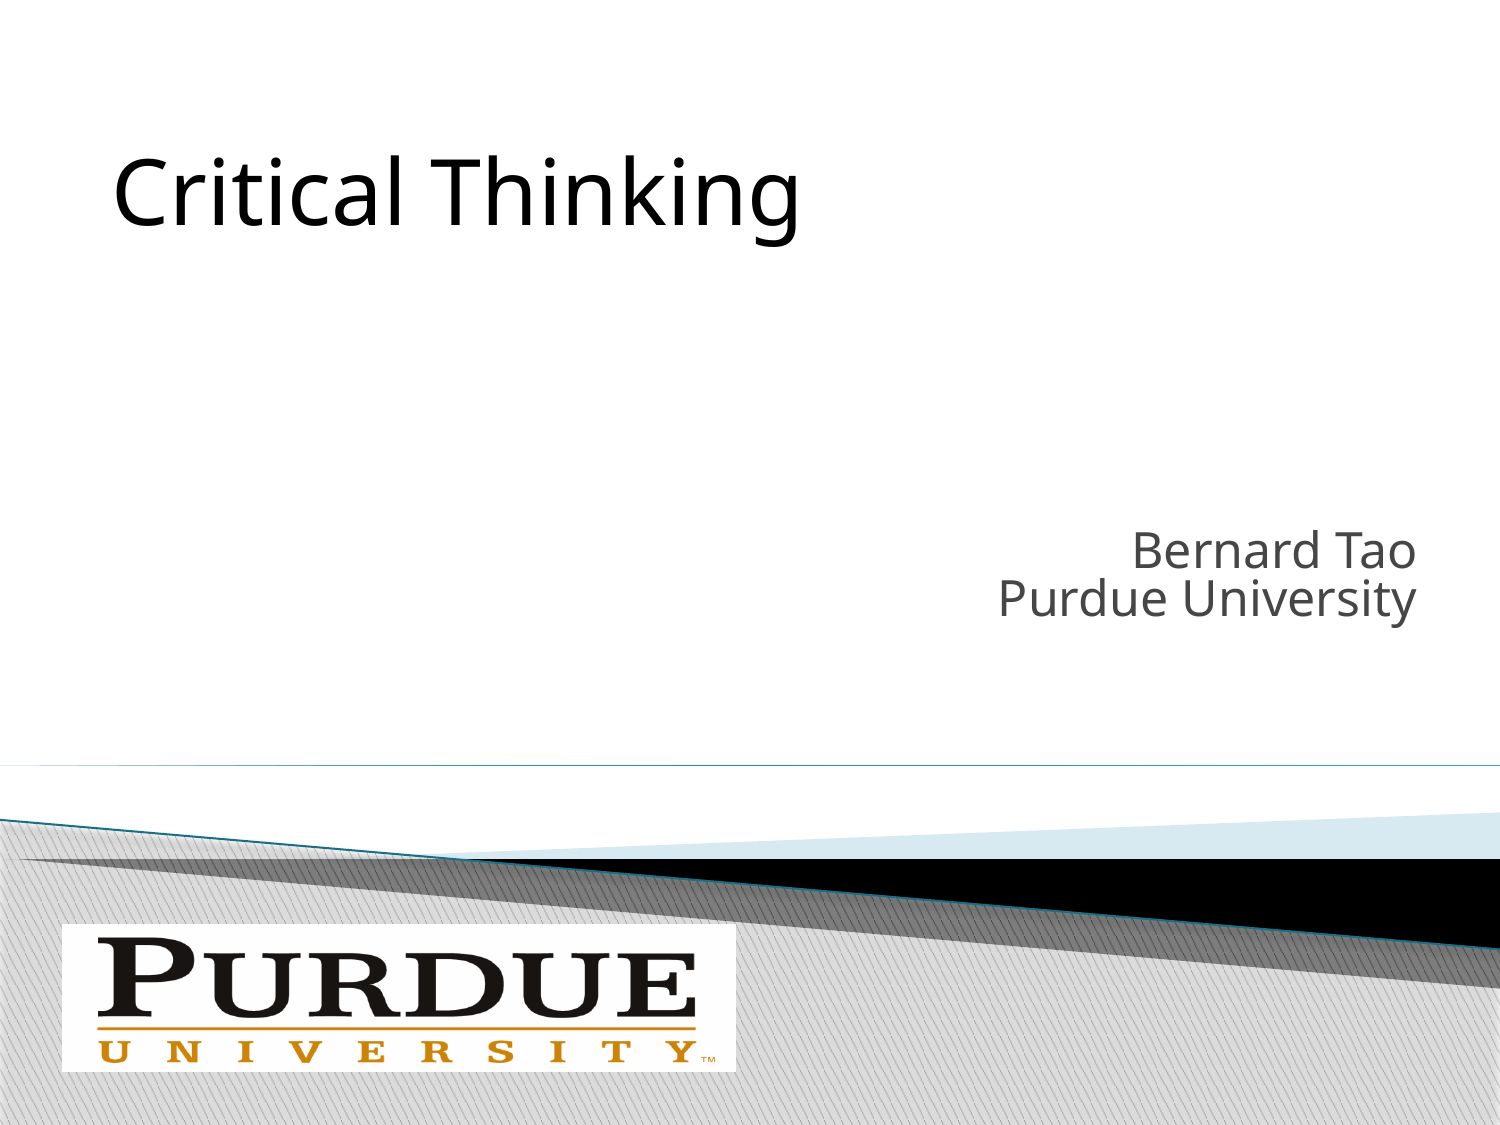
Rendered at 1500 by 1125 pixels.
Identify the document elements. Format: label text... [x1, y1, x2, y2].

picture [5, 859, 1500, 989]
text_box Critical Thinking [96, 126, 821, 252]
picture [62, 924, 736, 1073]
subtitle Bernard Tao Purdue University [350, 462, 1425, 838]
